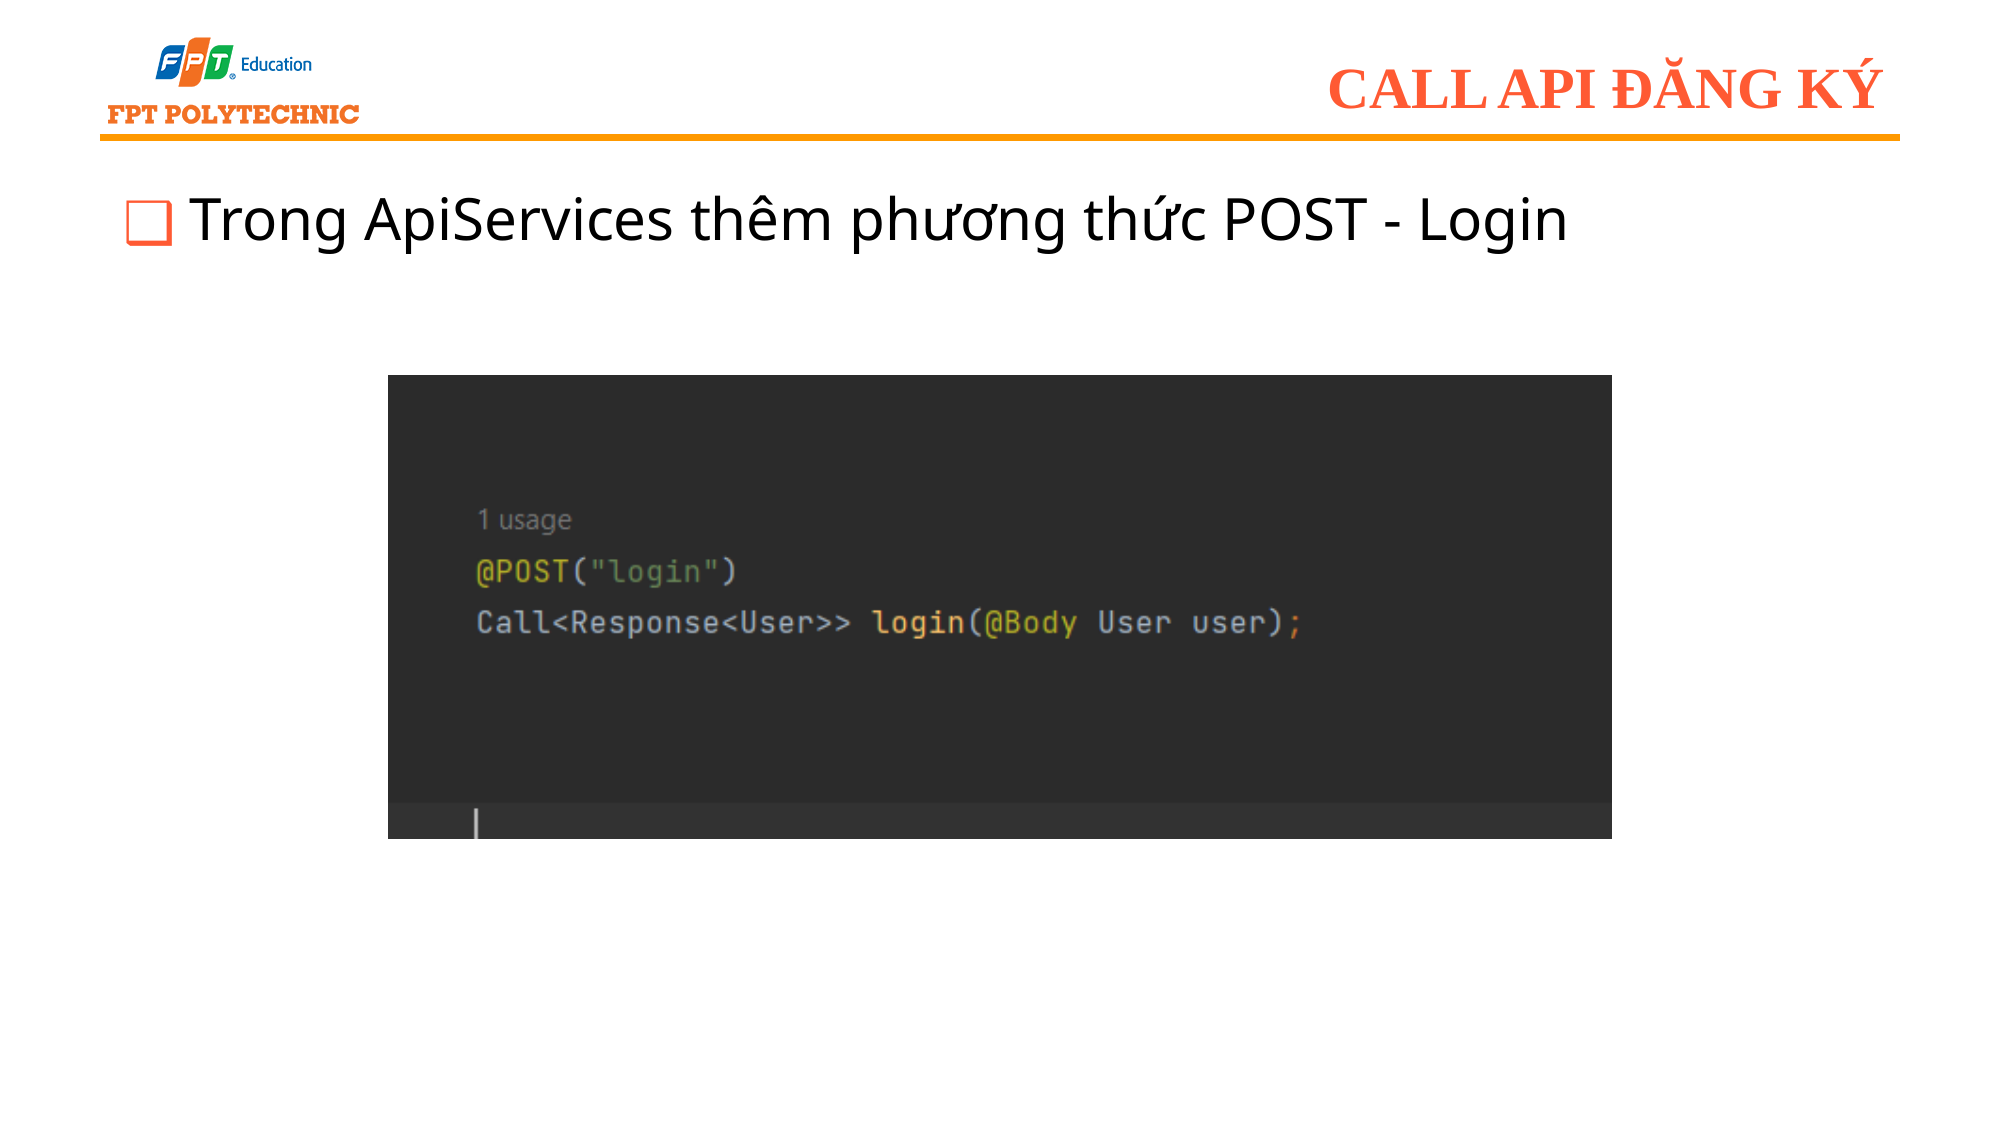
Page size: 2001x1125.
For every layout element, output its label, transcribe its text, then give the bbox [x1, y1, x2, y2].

picture [388, 375, 1612, 839]
picture [99, 25, 367, 134]
picture [99, 135, 367, 143]
list Trong ApiServices thêm phương thức POST - Login [99, 174, 1900, 1063]
title Call api đăng ký [366, 45, 1900, 125]
